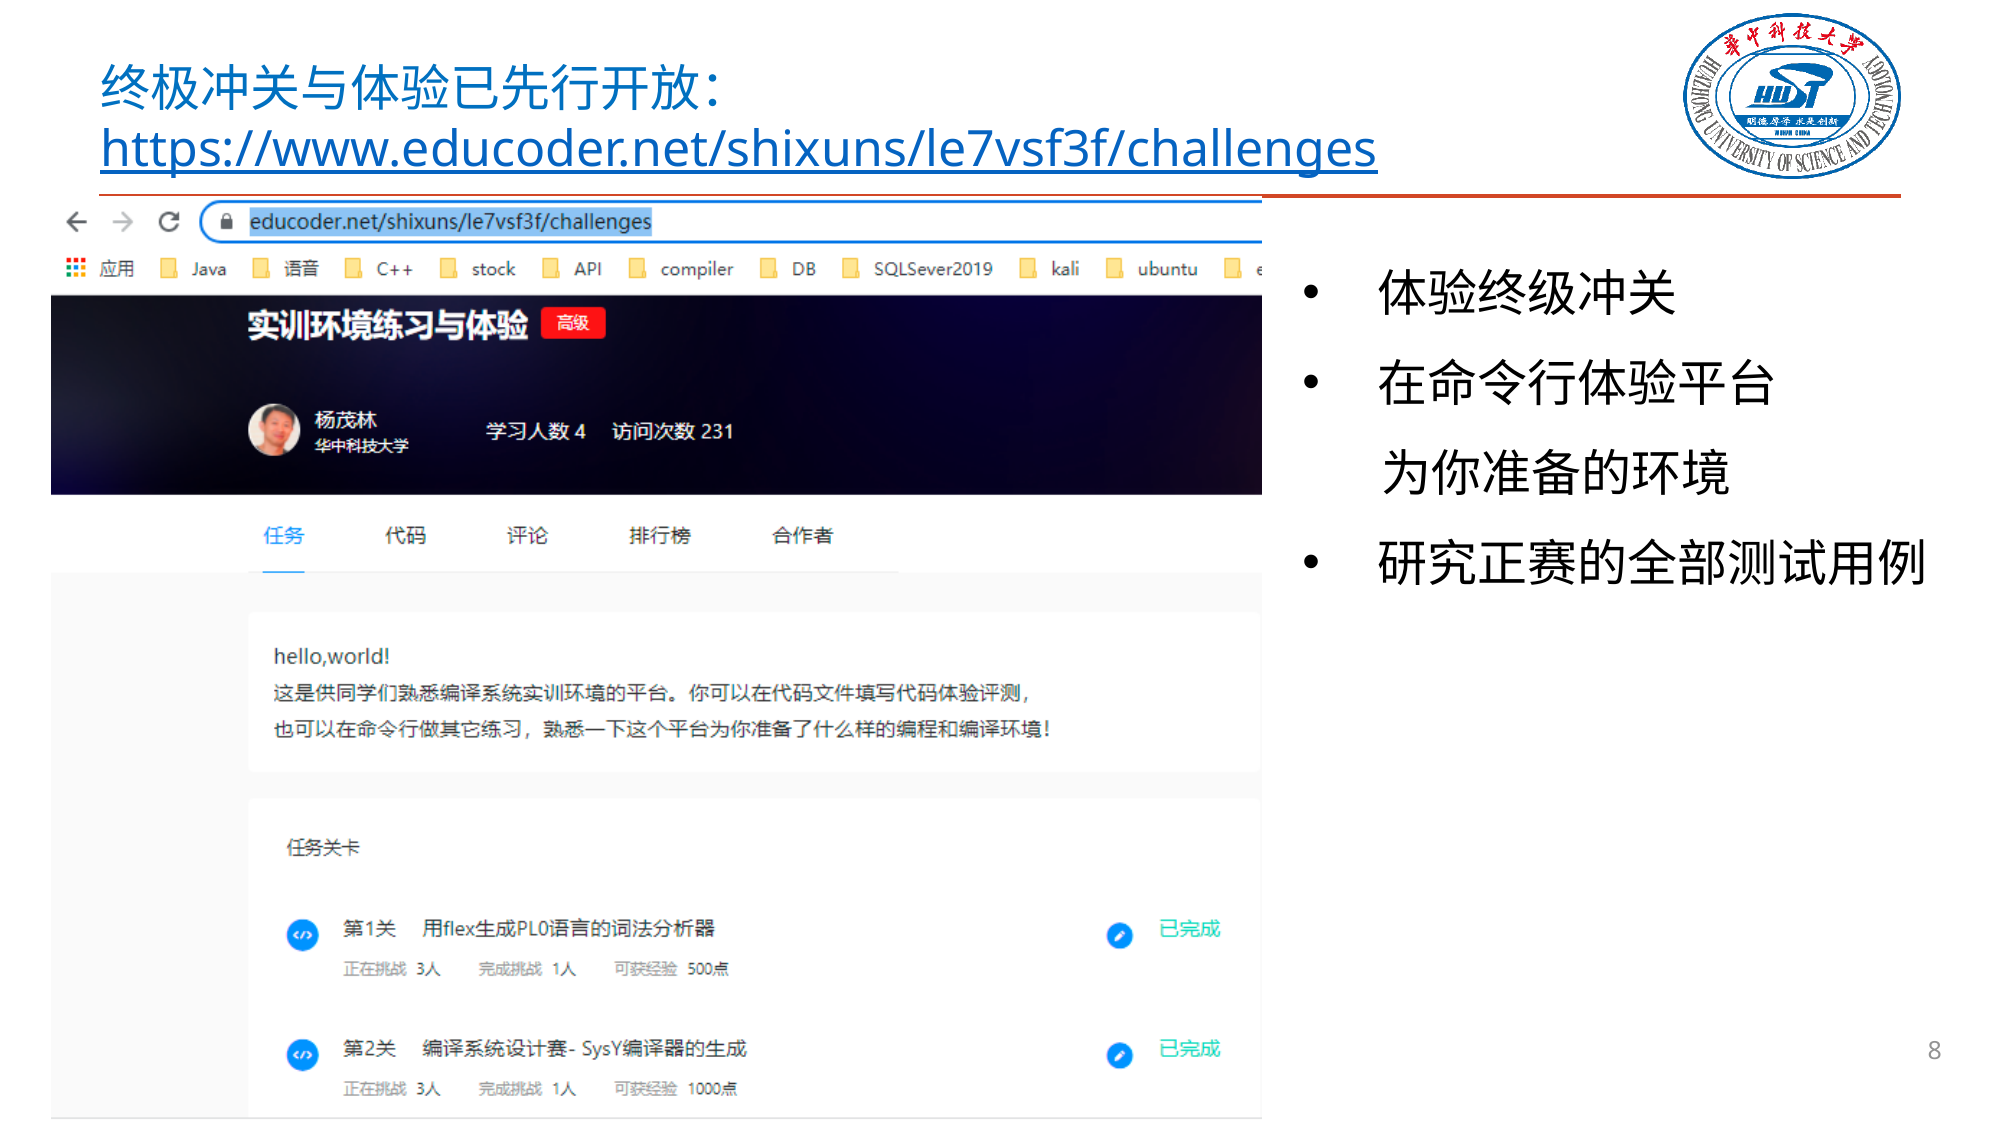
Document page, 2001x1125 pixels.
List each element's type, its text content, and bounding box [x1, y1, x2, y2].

text_box 体验终级冲关 在命令行体验平台 为你准备的环境 研究正赛的全部测试用例 [1287, 223, 1973, 599]
picture [51, 196, 1262, 1122]
title 终极冲关与体验已先行开放： https://www.educoder.net/shixuns/le7vsf3f/challenges [85, 13, 1957, 193]
slide_number 8 [1373, 1036, 1957, 1097]
